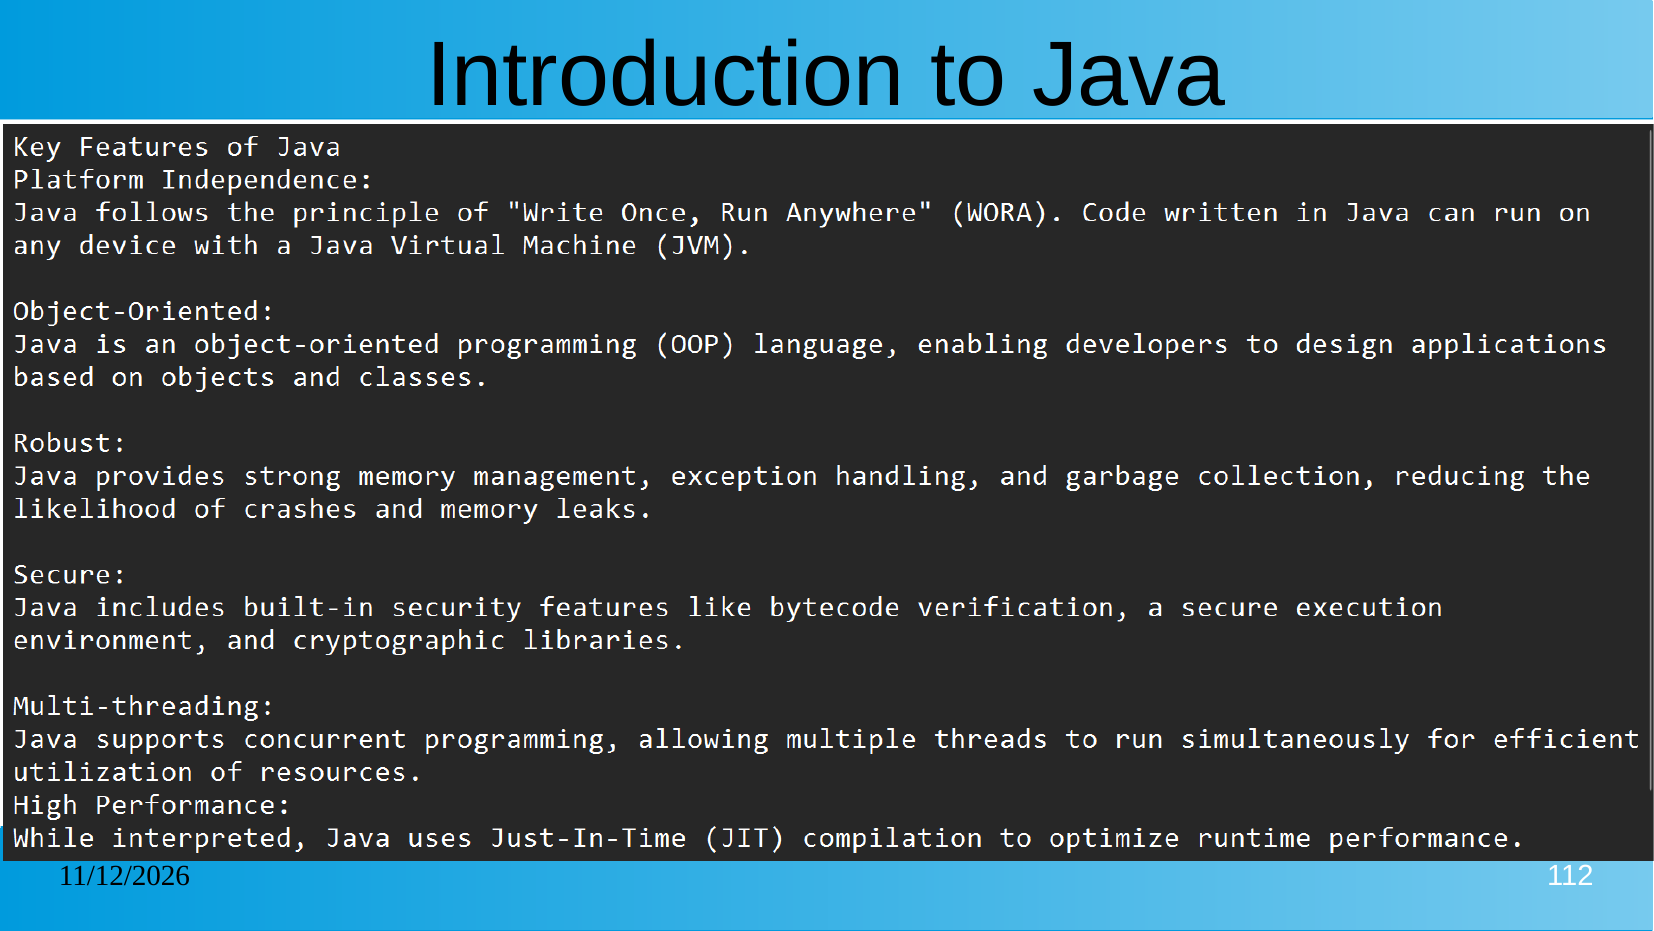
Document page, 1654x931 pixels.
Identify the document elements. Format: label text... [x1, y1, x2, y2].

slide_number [59, 872, 443, 915]
slide_number 112 [1210, 872, 1594, 915]
title Introduction to Java [59, 29, 1594, 108]
picture [3, 124, 1654, 861]
